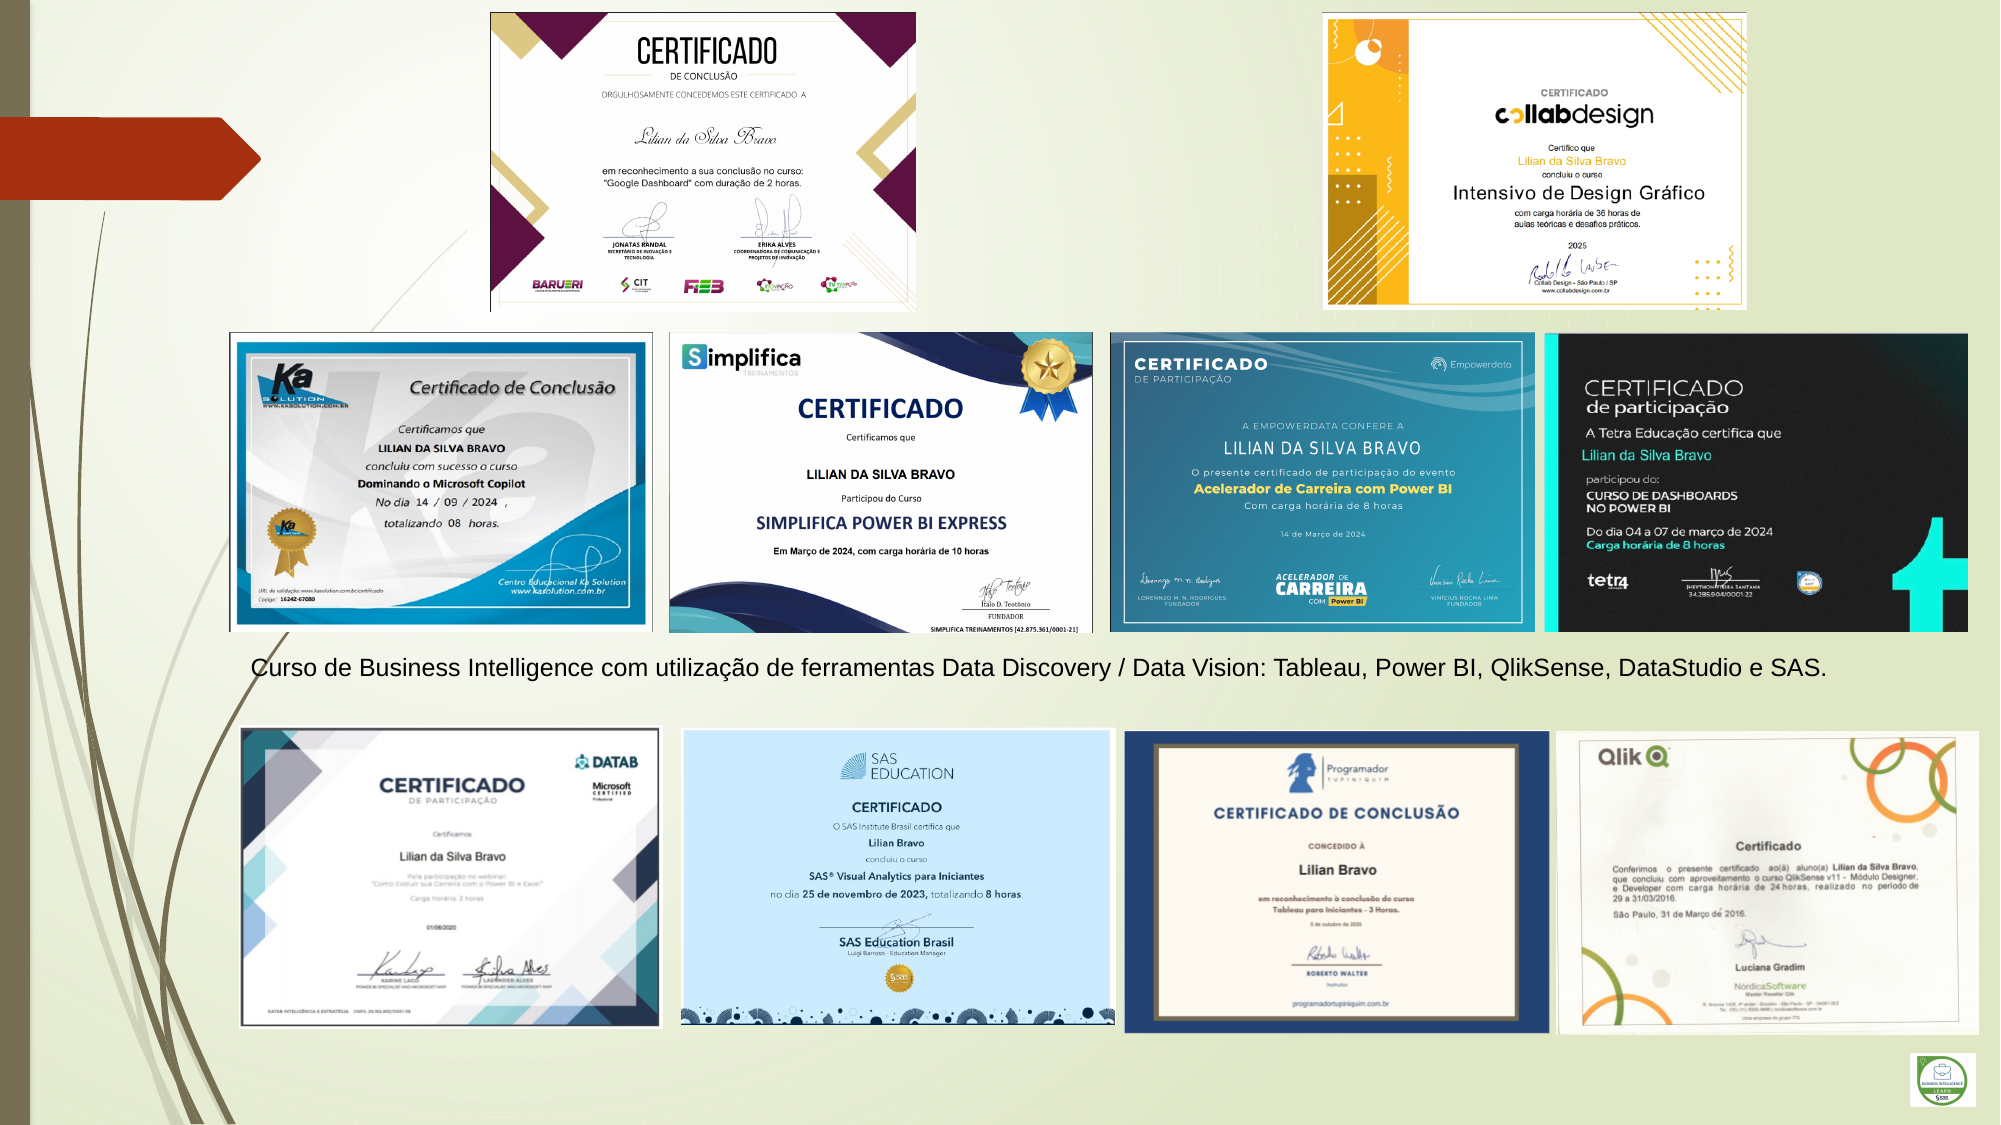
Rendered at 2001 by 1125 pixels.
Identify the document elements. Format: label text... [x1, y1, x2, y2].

picture [1556, 731, 1979, 1035]
picture [1910, 1052, 1976, 1108]
picture [680, 727, 1116, 1025]
picture [1543, 332, 1968, 632]
picture [490, 12, 916, 312]
picture [1110, 332, 1535, 632]
picture [668, 332, 1093, 633]
picture [229, 332, 654, 632]
picture [239, 725, 663, 1029]
text_box Curso de Business Intelligence com utilização de ferramentas Data Discovery / Data Vision: Tableau, Power BI, QlikSense, DataStudio e SAS. [235, 644, 1853, 689]
picture [1321, 12, 1747, 310]
picture [1124, 730, 1551, 1034]
